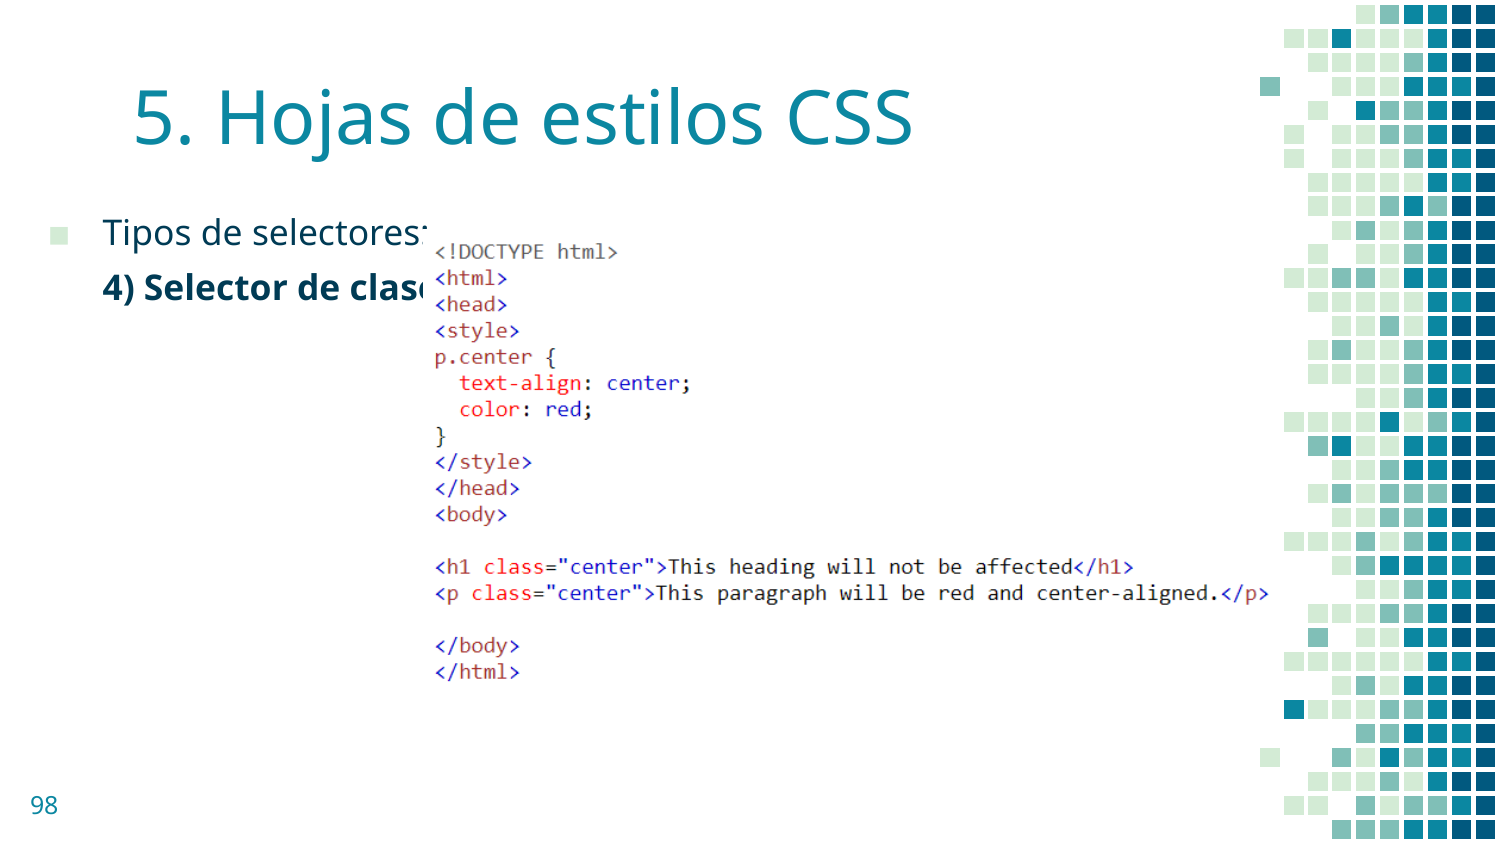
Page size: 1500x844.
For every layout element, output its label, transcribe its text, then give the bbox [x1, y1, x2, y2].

list Tipos de selectores: 4) Selector de clase: [12, 139, 1388, 637]
title 5. Hojas de estilos CSS [117, 33, 1227, 139]
slide_number ‹#› [15, 774, 105, 839]
picture [423, 229, 1283, 717]
